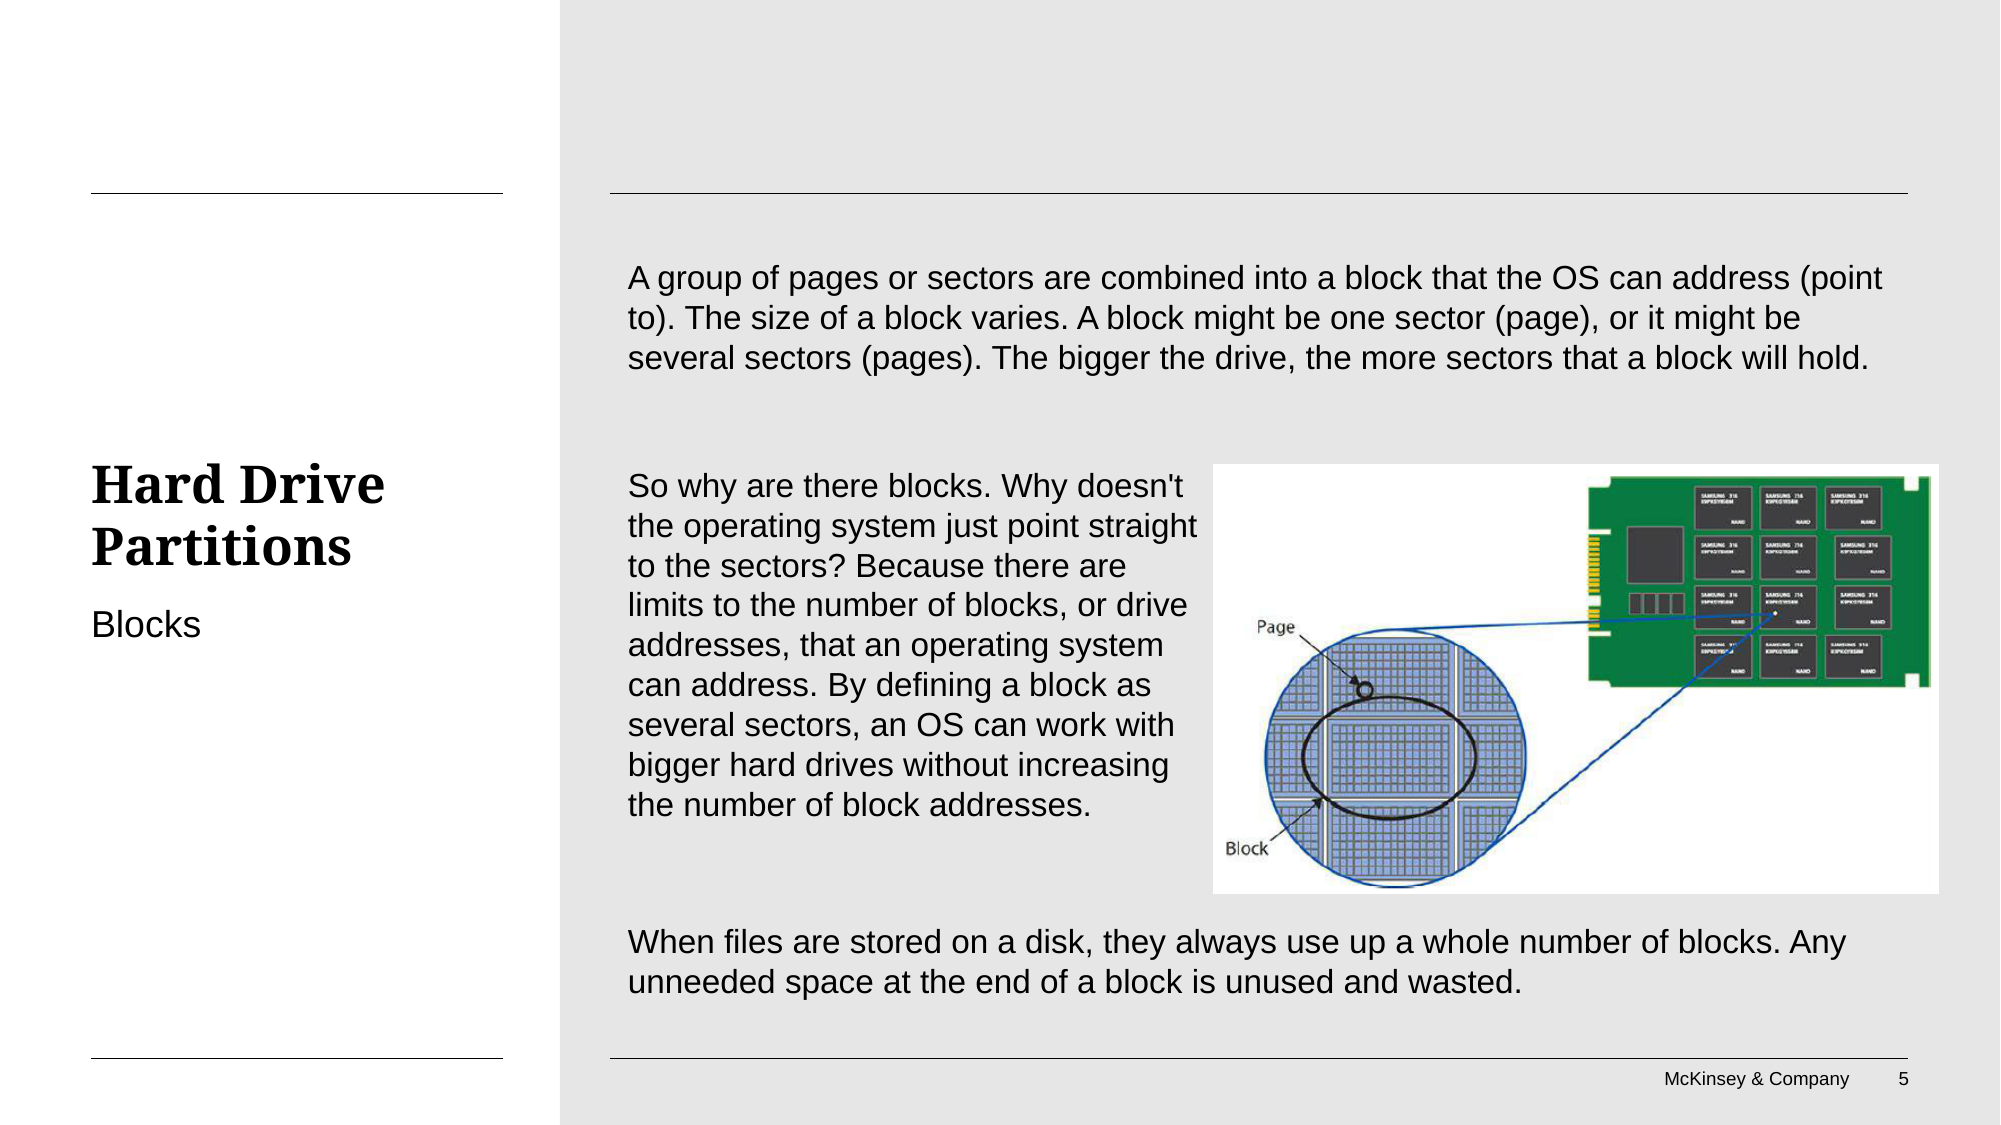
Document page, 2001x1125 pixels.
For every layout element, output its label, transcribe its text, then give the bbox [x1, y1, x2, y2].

text_box When files are stored on a disk, they always use up a whole number of blocks. Any unneeded space at the end of a block is unused and wasted. [613, 912, 1939, 1008]
text_box So why are there blocks. Why doesn't the operating system just point straight to the sectors? Because there are limits to the number of blocks, or drive addresses, that an operating system can address. By defining a block as several sectors, an OS can work with bigger hard drives without increasing the number of block addresses. [613, 456, 1214, 876]
title Hard Drive Partitions [91, 450, 504, 577]
picture [1213, 464, 1939, 894]
subtitle Blocks [91, 600, 504, 646]
text_box A group of pages or sectors are combined into a block that the OS can address (point to). The size of a block varies. A block might be one sector (page), or it might be several sectors (pages). The bigger the drive, the more sectors that a block will hold. [613, 248, 1909, 384]
